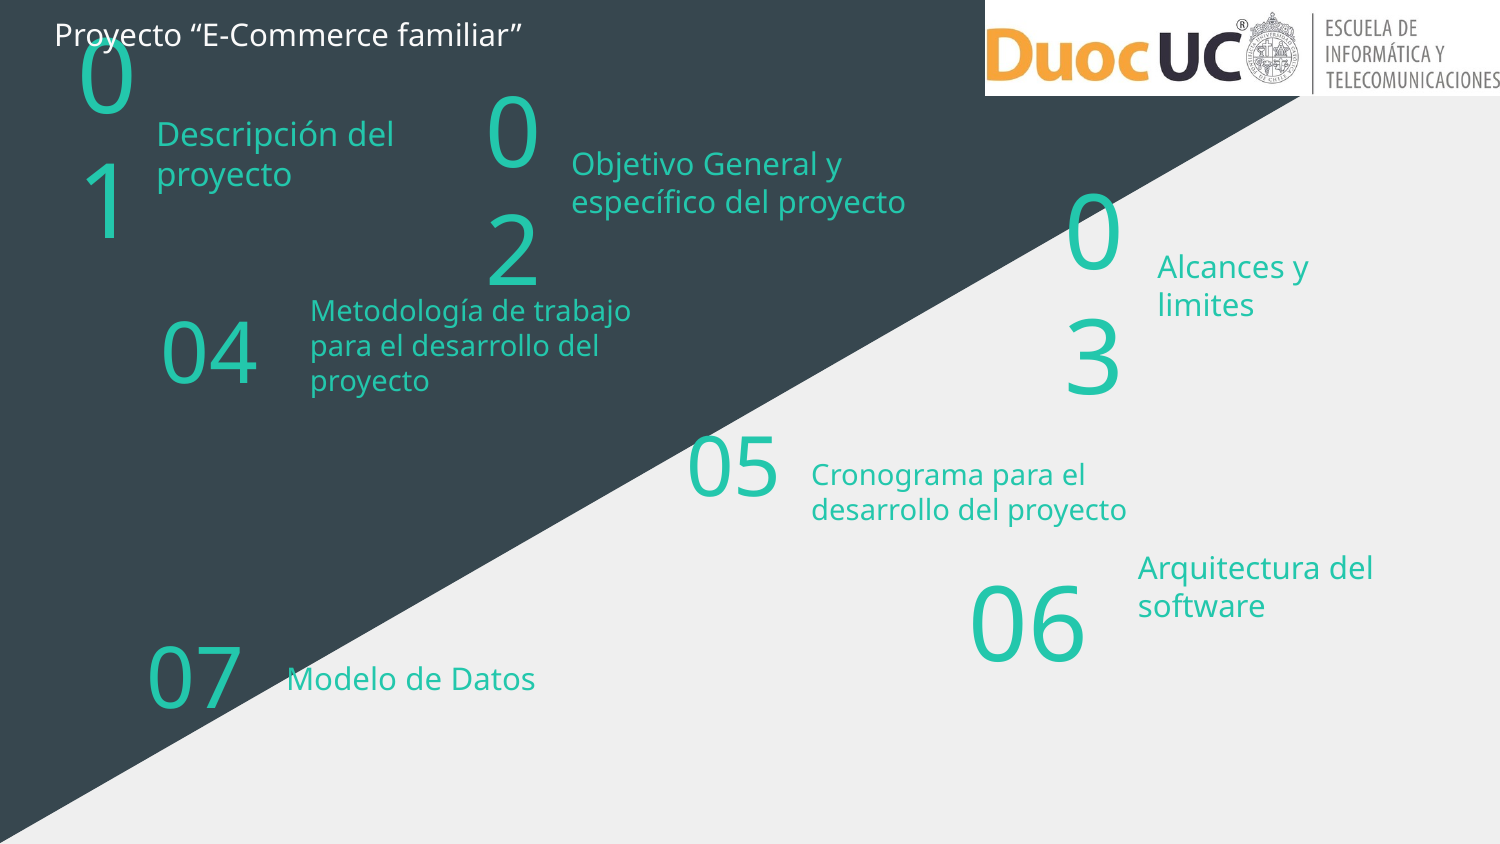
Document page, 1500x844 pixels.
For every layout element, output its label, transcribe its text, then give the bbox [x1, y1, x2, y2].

text_box 07 [60, 607, 260, 741]
title 03 [1007, 243, 1140, 338]
subtitle Arquitectura del software [1122, 544, 1495, 639]
title 02 [415, 140, 556, 235]
subtitle Alcances y limites [1142, 243, 1426, 338]
title Proyecto “E-Commerce familiar” [39, 0, 982, 66]
title 06 [904, 572, 1104, 668]
picture [984, 0, 1500, 97]
subtitle Cronograma para el desarrollo del proyecto [796, 447, 1204, 542]
subtitle Metodología de trabajo para el desarrollo del proyecto [294, 318, 667, 413]
text_box Modelo de Datos [271, 644, 760, 712]
subtitle Objetivo General y específico del proyecto [556, 140, 951, 235]
title 05 [597, 416, 797, 511]
title 01 [19, 87, 152, 183]
subtitle Descripción del proyecto [140, 113, 453, 208]
title 04 [111, 302, 274, 397]
